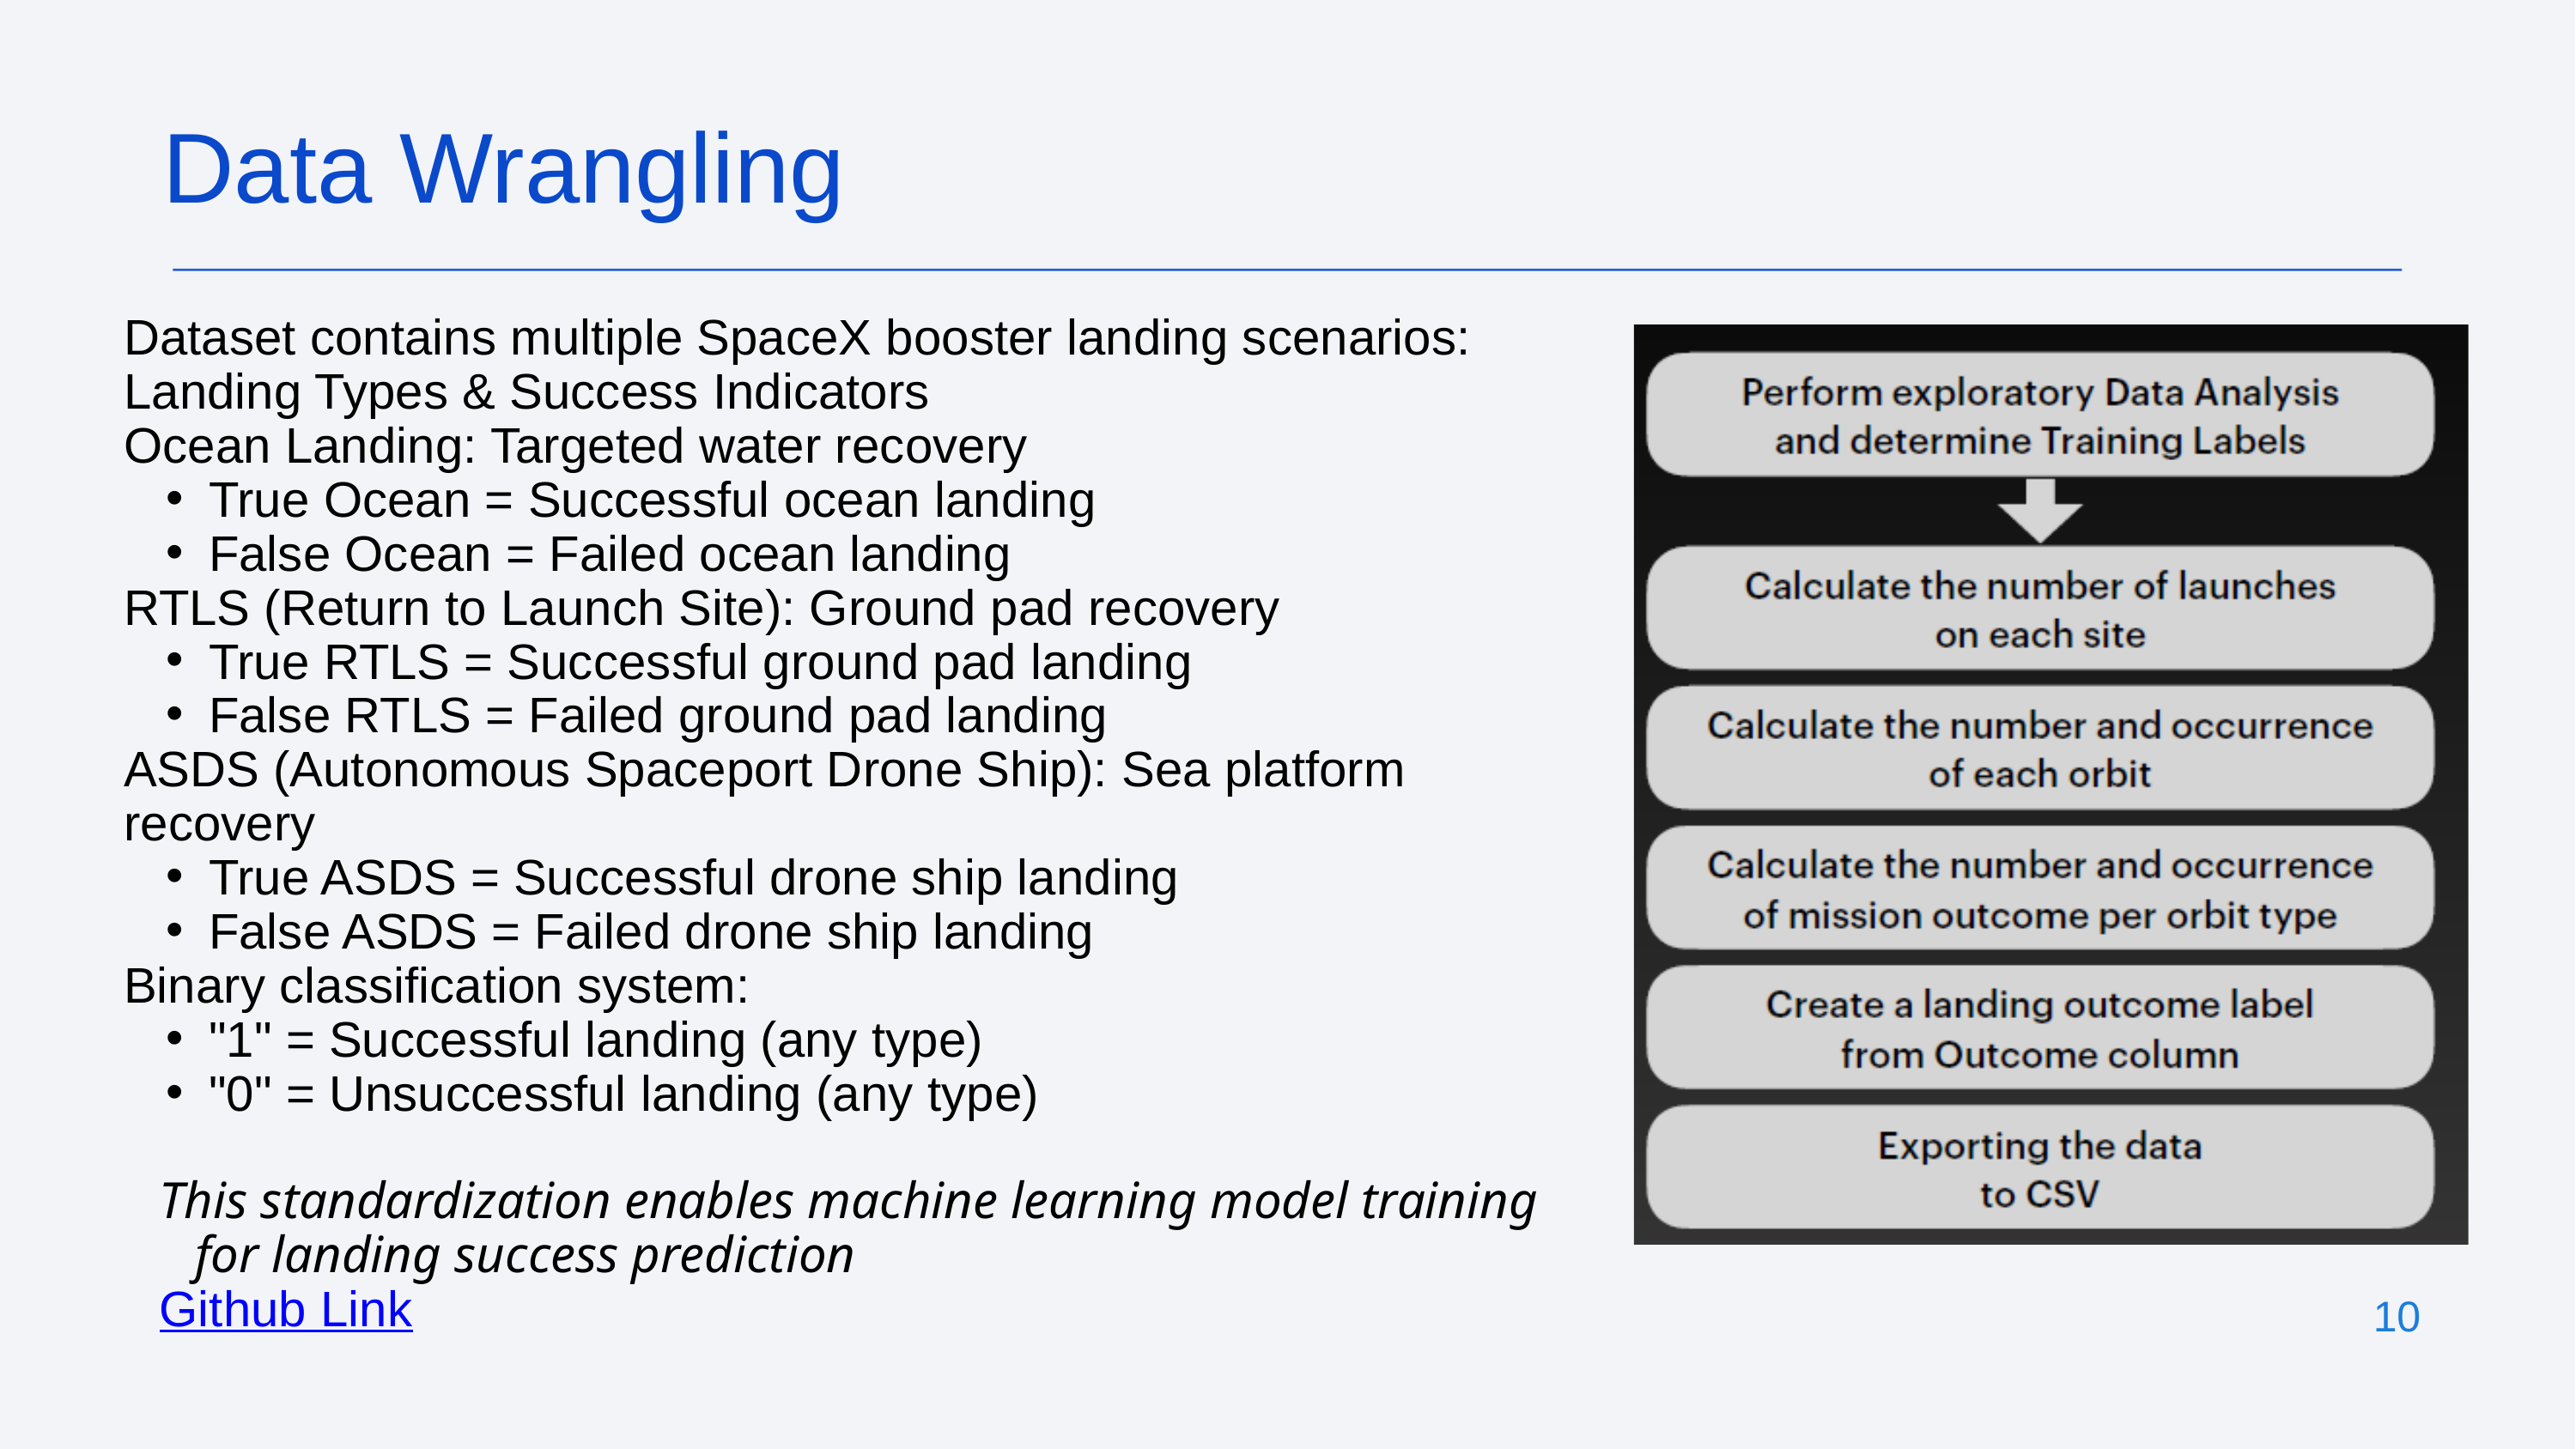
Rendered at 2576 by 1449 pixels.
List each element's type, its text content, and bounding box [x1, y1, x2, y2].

text_box Dataset contains multiple SpaceX booster landing scenarios: Landing Types & Success Indicators Ocean Landing: Targeted water recovery True Ocean = Successful ocean landing False Ocean = Failed ocean landing RTLS (Return to Launch Site): Ground pad recovery True RTLS = Successful ground pad landing False RTLS = Failed ground pad landing ASDS (Autonomous Spaceport Drone Ship): Sea platform recovery True ASDS = Successful drone ship landing False ASDS = Failed drone ship landing Binary classification system: "1" = Successful landing (any type) "0" = Unsuccessful landing (any type) This standardization enables machine learning model training for landing success prediction Github Link [124, 311, 1567, 1384]
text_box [162, 113, 2385, 230]
text_box [0, 0, 2576, 1449]
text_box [1633, 324, 2469, 1245]
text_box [1841, 1272, 2421, 1358]
